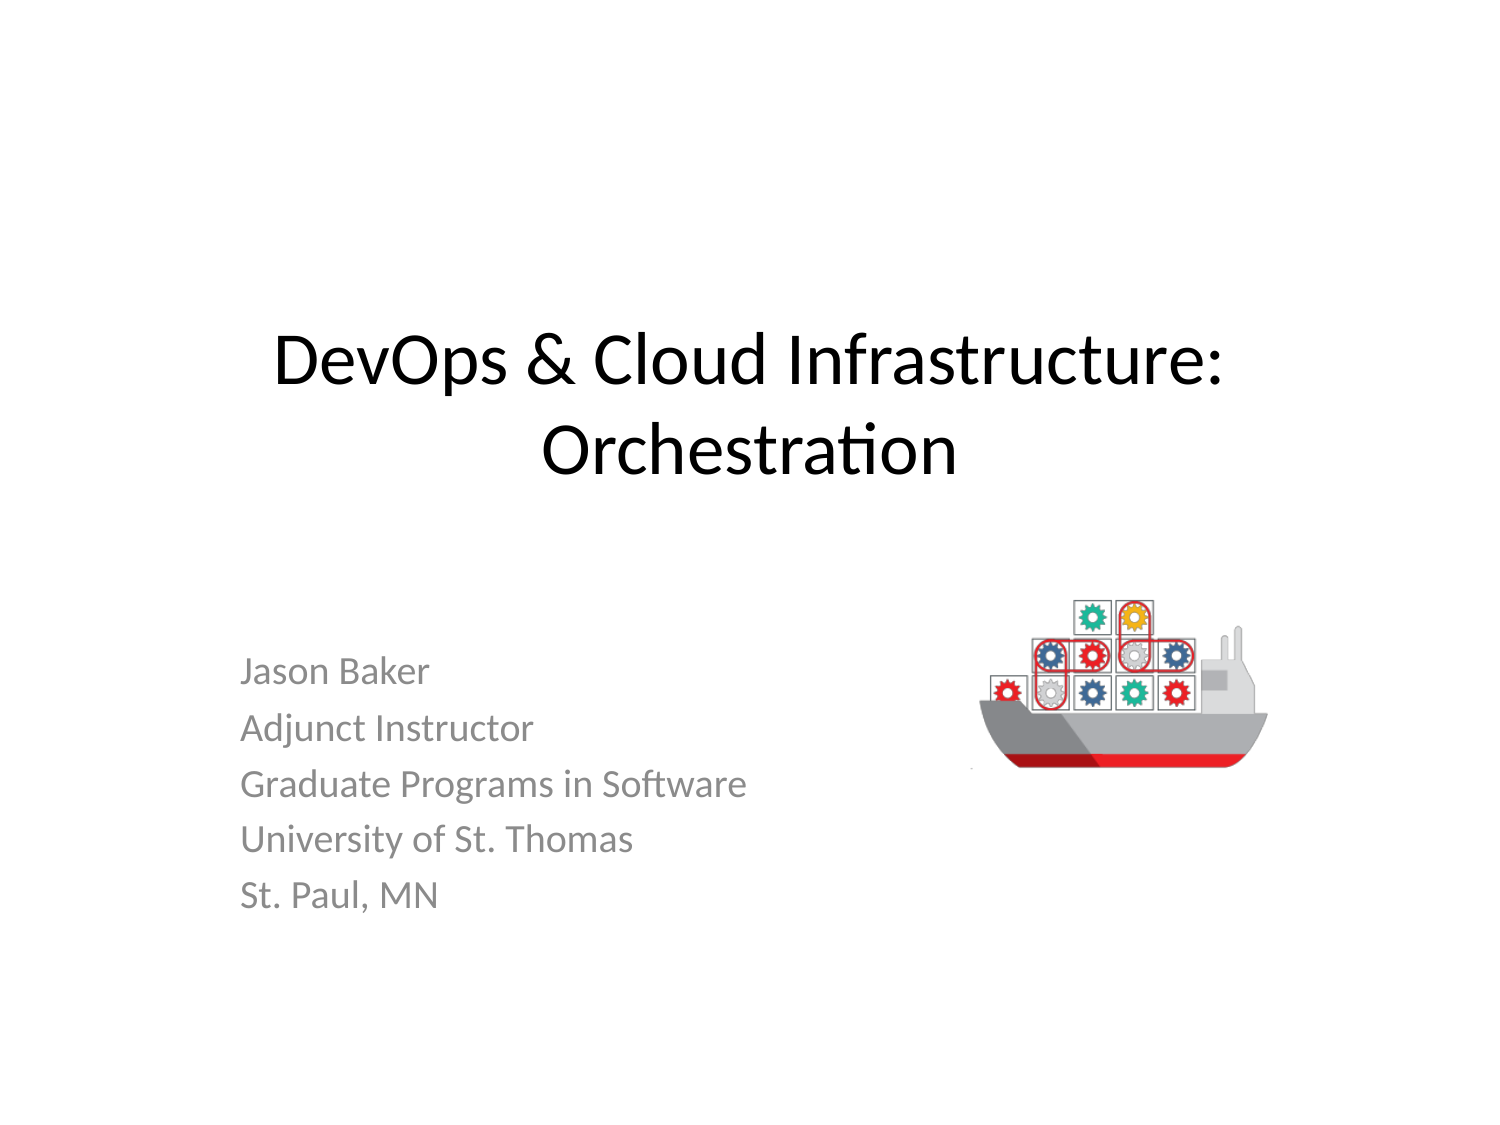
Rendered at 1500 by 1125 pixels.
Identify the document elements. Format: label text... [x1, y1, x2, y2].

title DevOps & Cloud Infrastructure: Orchestration [112, 208, 1388, 591]
picture [969, 511, 1276, 828]
subtitle Jason Baker Adjunct Instructor Graduate Programs in Software University of St. Thomas St. Paul, MN [225, 637, 1275, 925]
